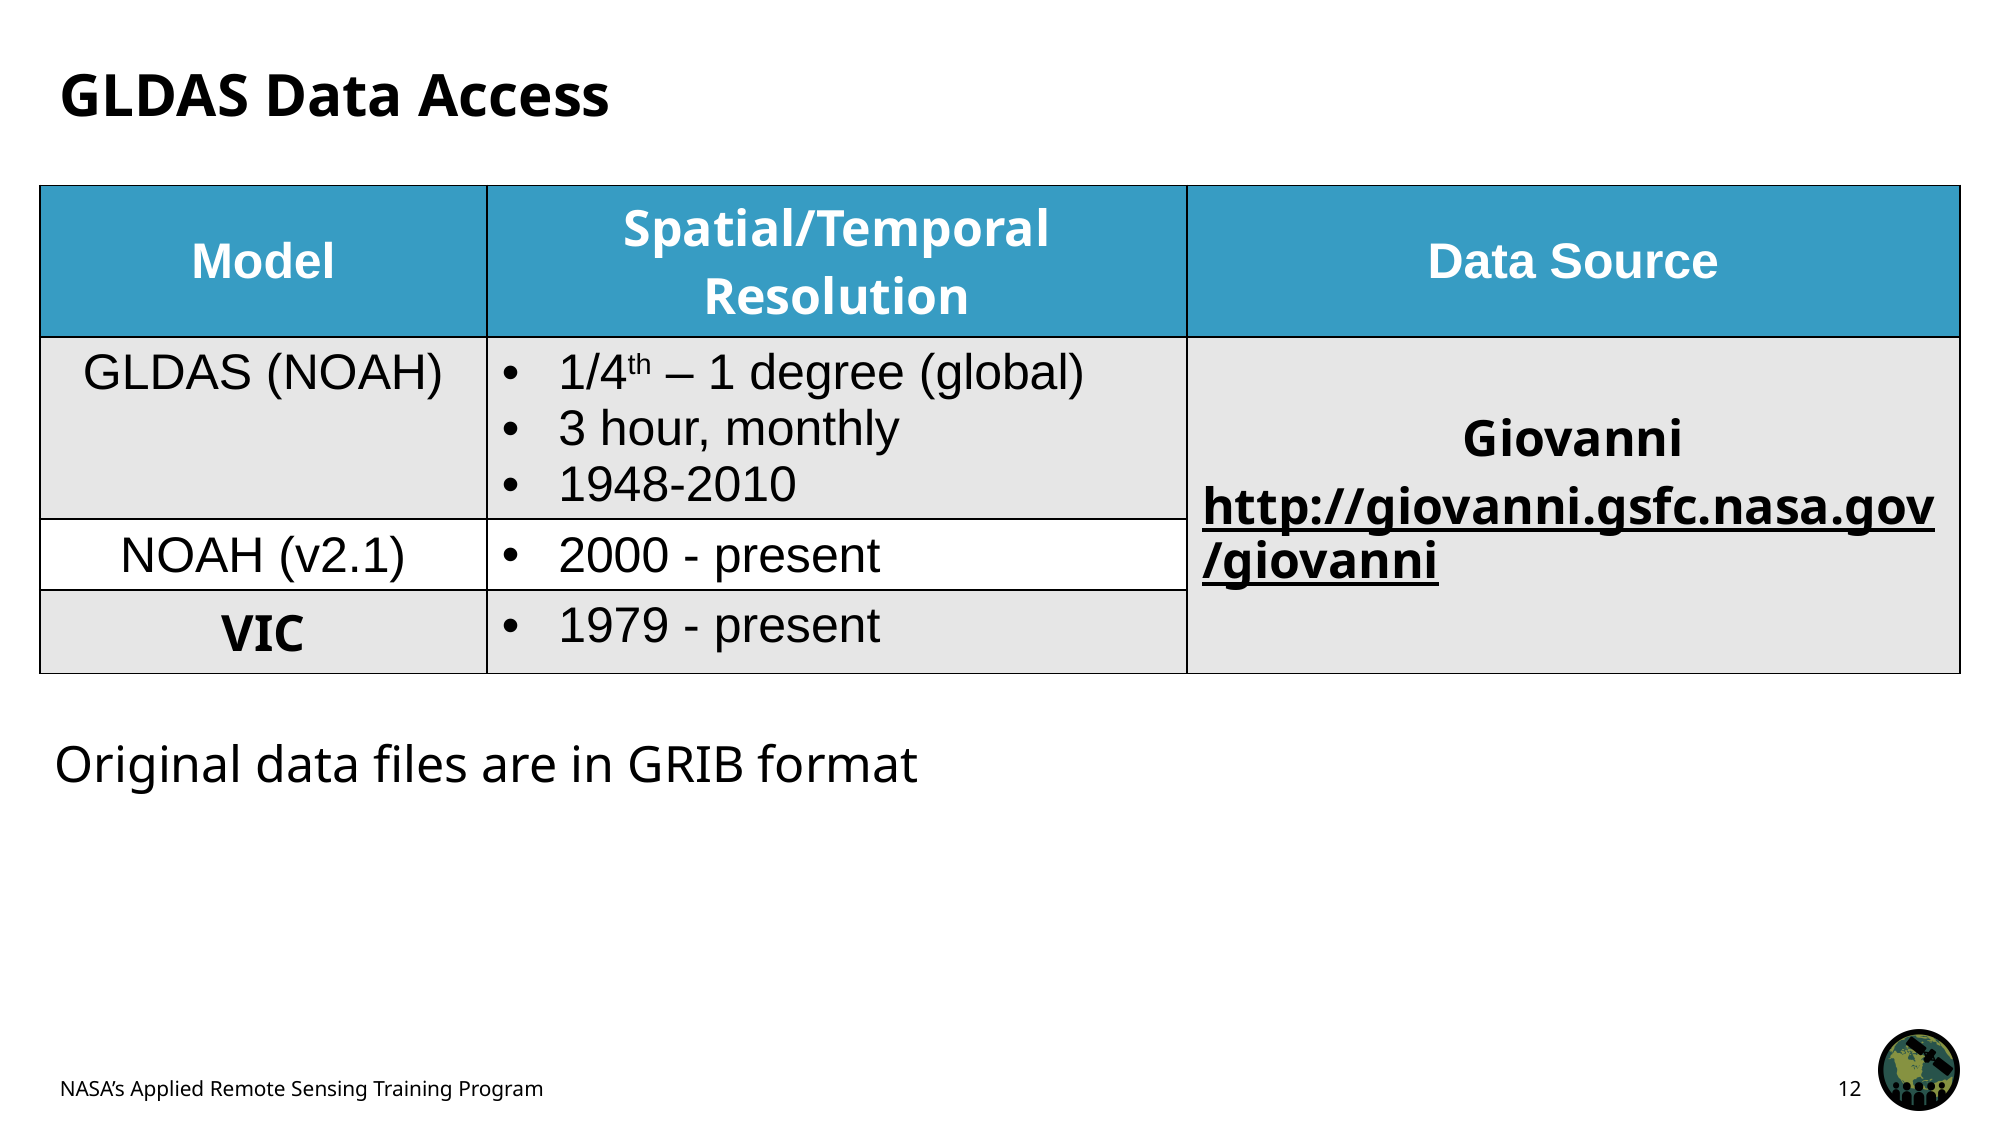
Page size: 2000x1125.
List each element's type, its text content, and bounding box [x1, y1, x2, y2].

table_cell VIC [41, 591, 486, 673]
text_box Original data files are in GRIB format [39, 724, 1090, 800]
table_cell Giovanni http://giovanni.gsfc.nasa.gov/giovanni [1188, 338, 1959, 673]
table_cell 2000 - present [488, 520, 1186, 589]
table_cell GLDAS (NOAH) [41, 338, 486, 518]
table_header Model [41, 186, 486, 336]
table_header Spatial/Temporal Resolution [488, 186, 1186, 336]
title GLDAS Data Access [39, 45, 1960, 140]
table_cell NOAH (v2.1) [41, 520, 486, 589]
picture [1878, 1029, 1960, 1111]
table_header Data Source [1188, 186, 1959, 336]
table_cell 1979 - present [488, 591, 1186, 673]
table_cell 1/4th – 1 degree (global) 3 hour, monthly 1948-2010 [488, 338, 1186, 518]
